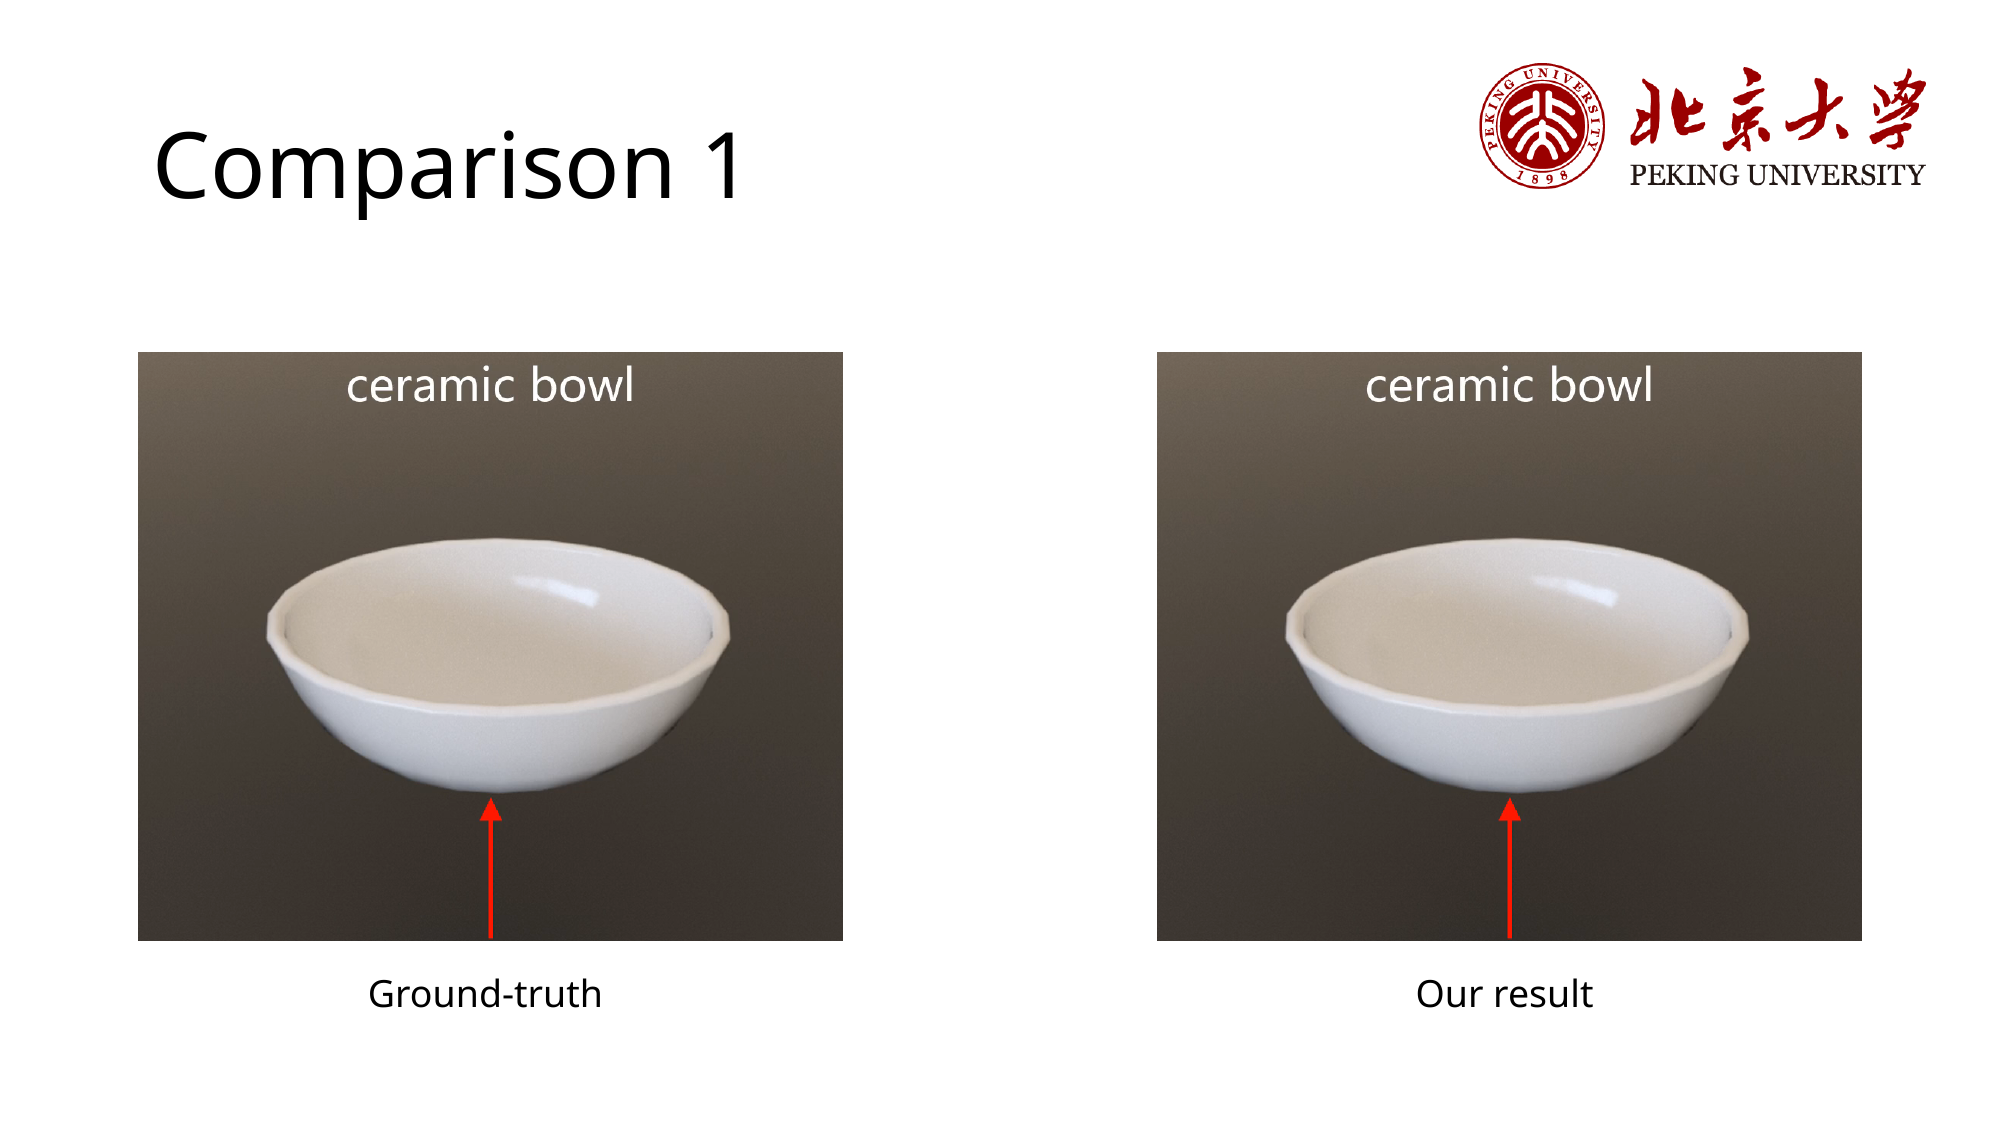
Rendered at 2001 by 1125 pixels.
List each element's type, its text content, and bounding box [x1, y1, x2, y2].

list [1156, 351, 1863, 942]
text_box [137, 351, 844, 942]
text_box Ground-truth [215, 963, 766, 1023]
picture [1474, 50, 1938, 199]
text_box Our result [1234, 963, 1785, 1023]
title Comparison 1 [137, 59, 1863, 278]
